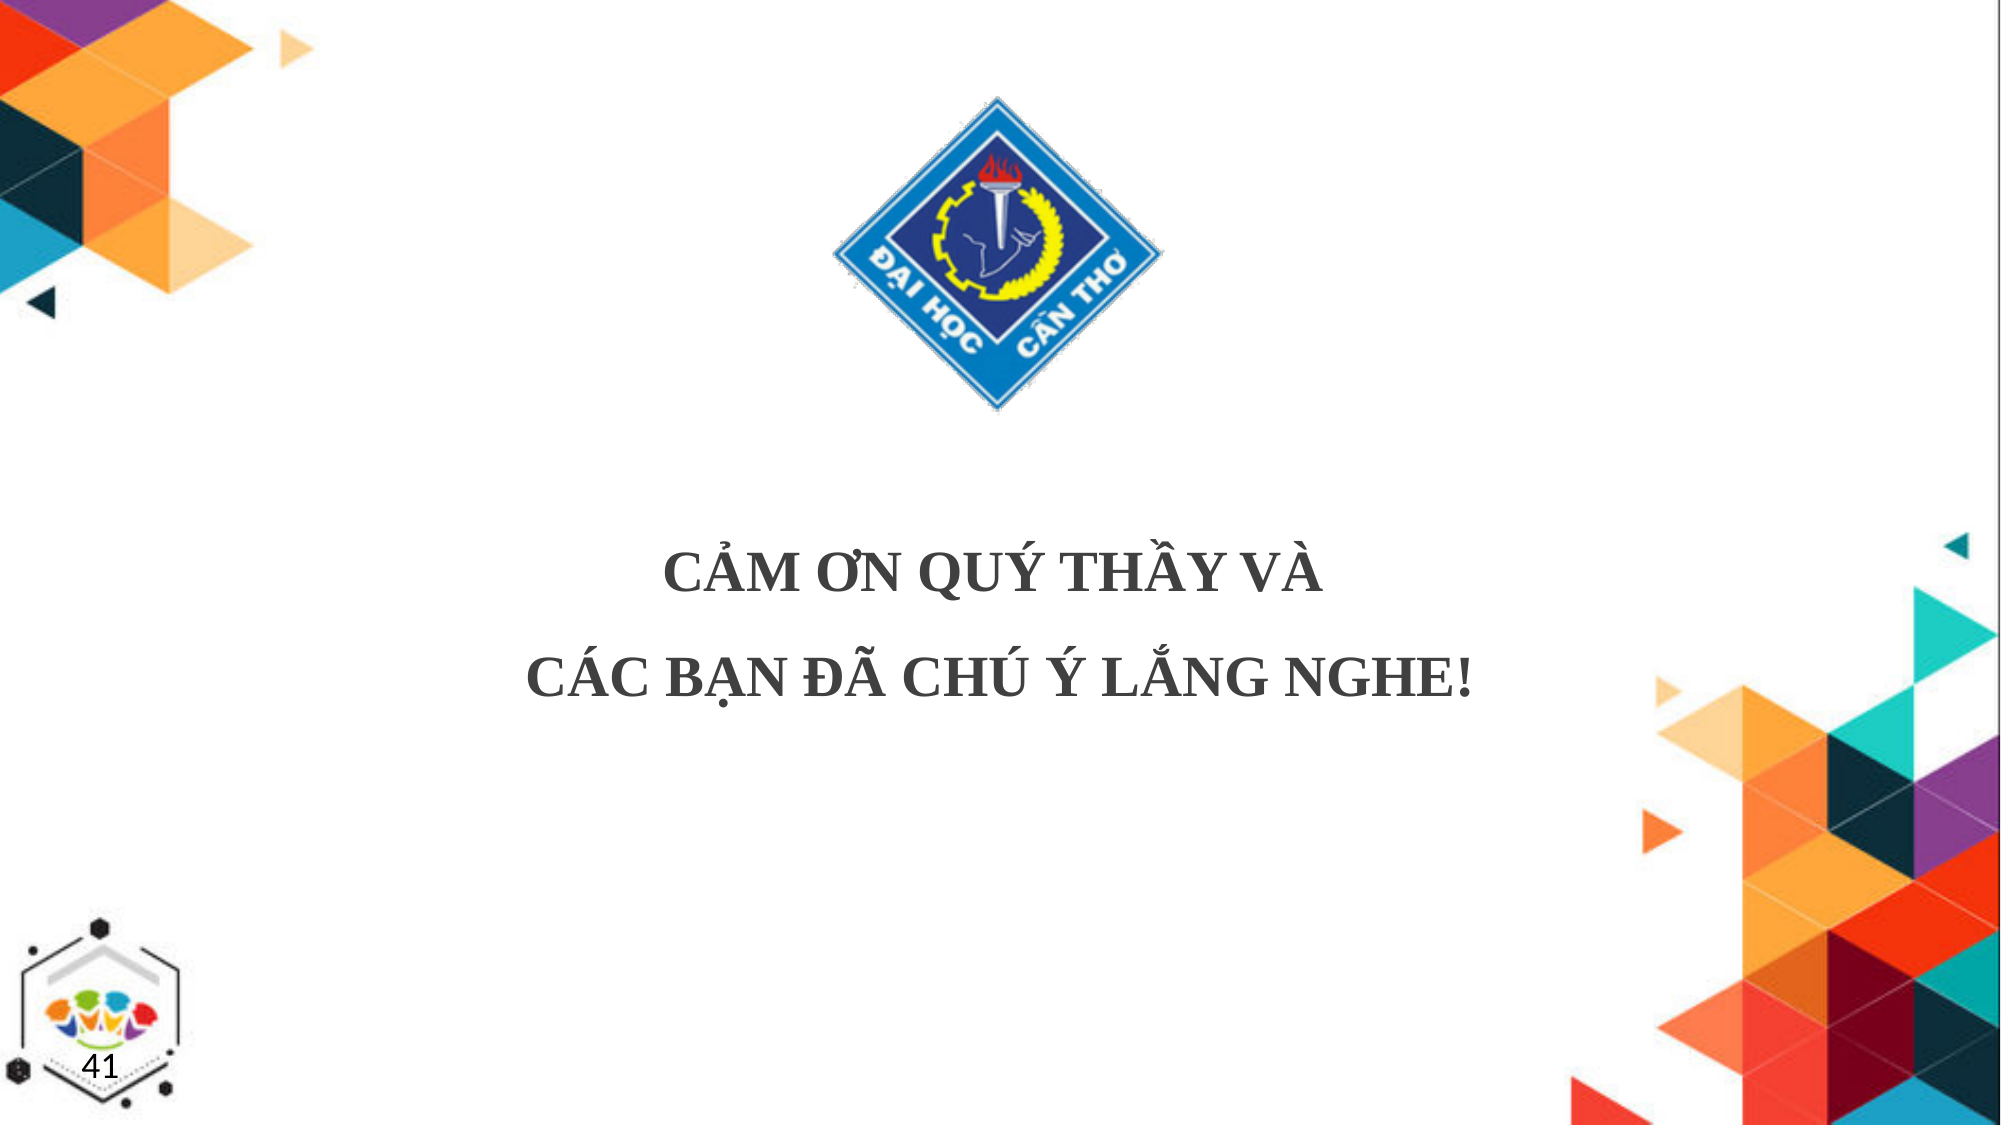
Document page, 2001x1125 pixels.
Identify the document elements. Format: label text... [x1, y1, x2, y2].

picture [0, 0, 2001, 1125]
text_box CẢM ƠN QUÝ THẦY VÀ CÁC BẠN ĐÃ CHÚ Ý LẮNG NGHE! [500, 490, 1500, 716]
text_box 41 [66, 1034, 142, 1094]
